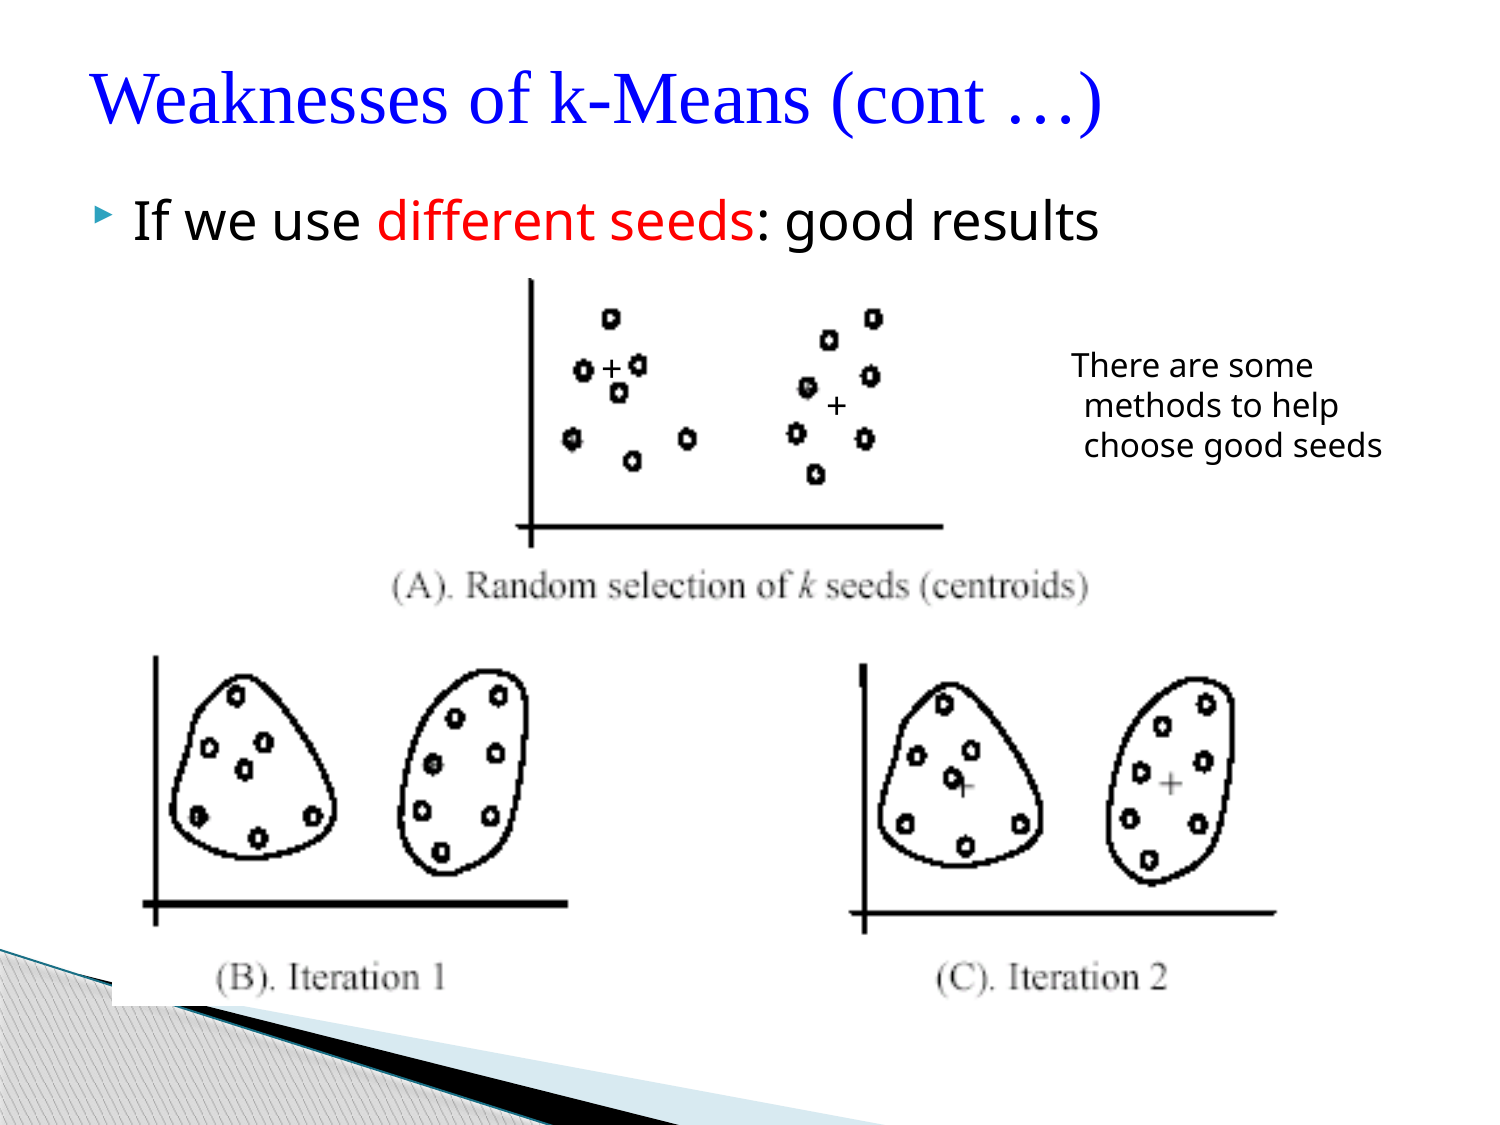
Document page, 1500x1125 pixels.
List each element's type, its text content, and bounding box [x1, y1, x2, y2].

text_box There are some methods to help choose good seeds [1293, 337, 1438, 472]
title Weaknesses of k-Means (cont …) [75, 0, 1425, 187]
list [111, 278, 1288, 1006]
list If we use different seeds: good results [58, 178, 1211, 285]
